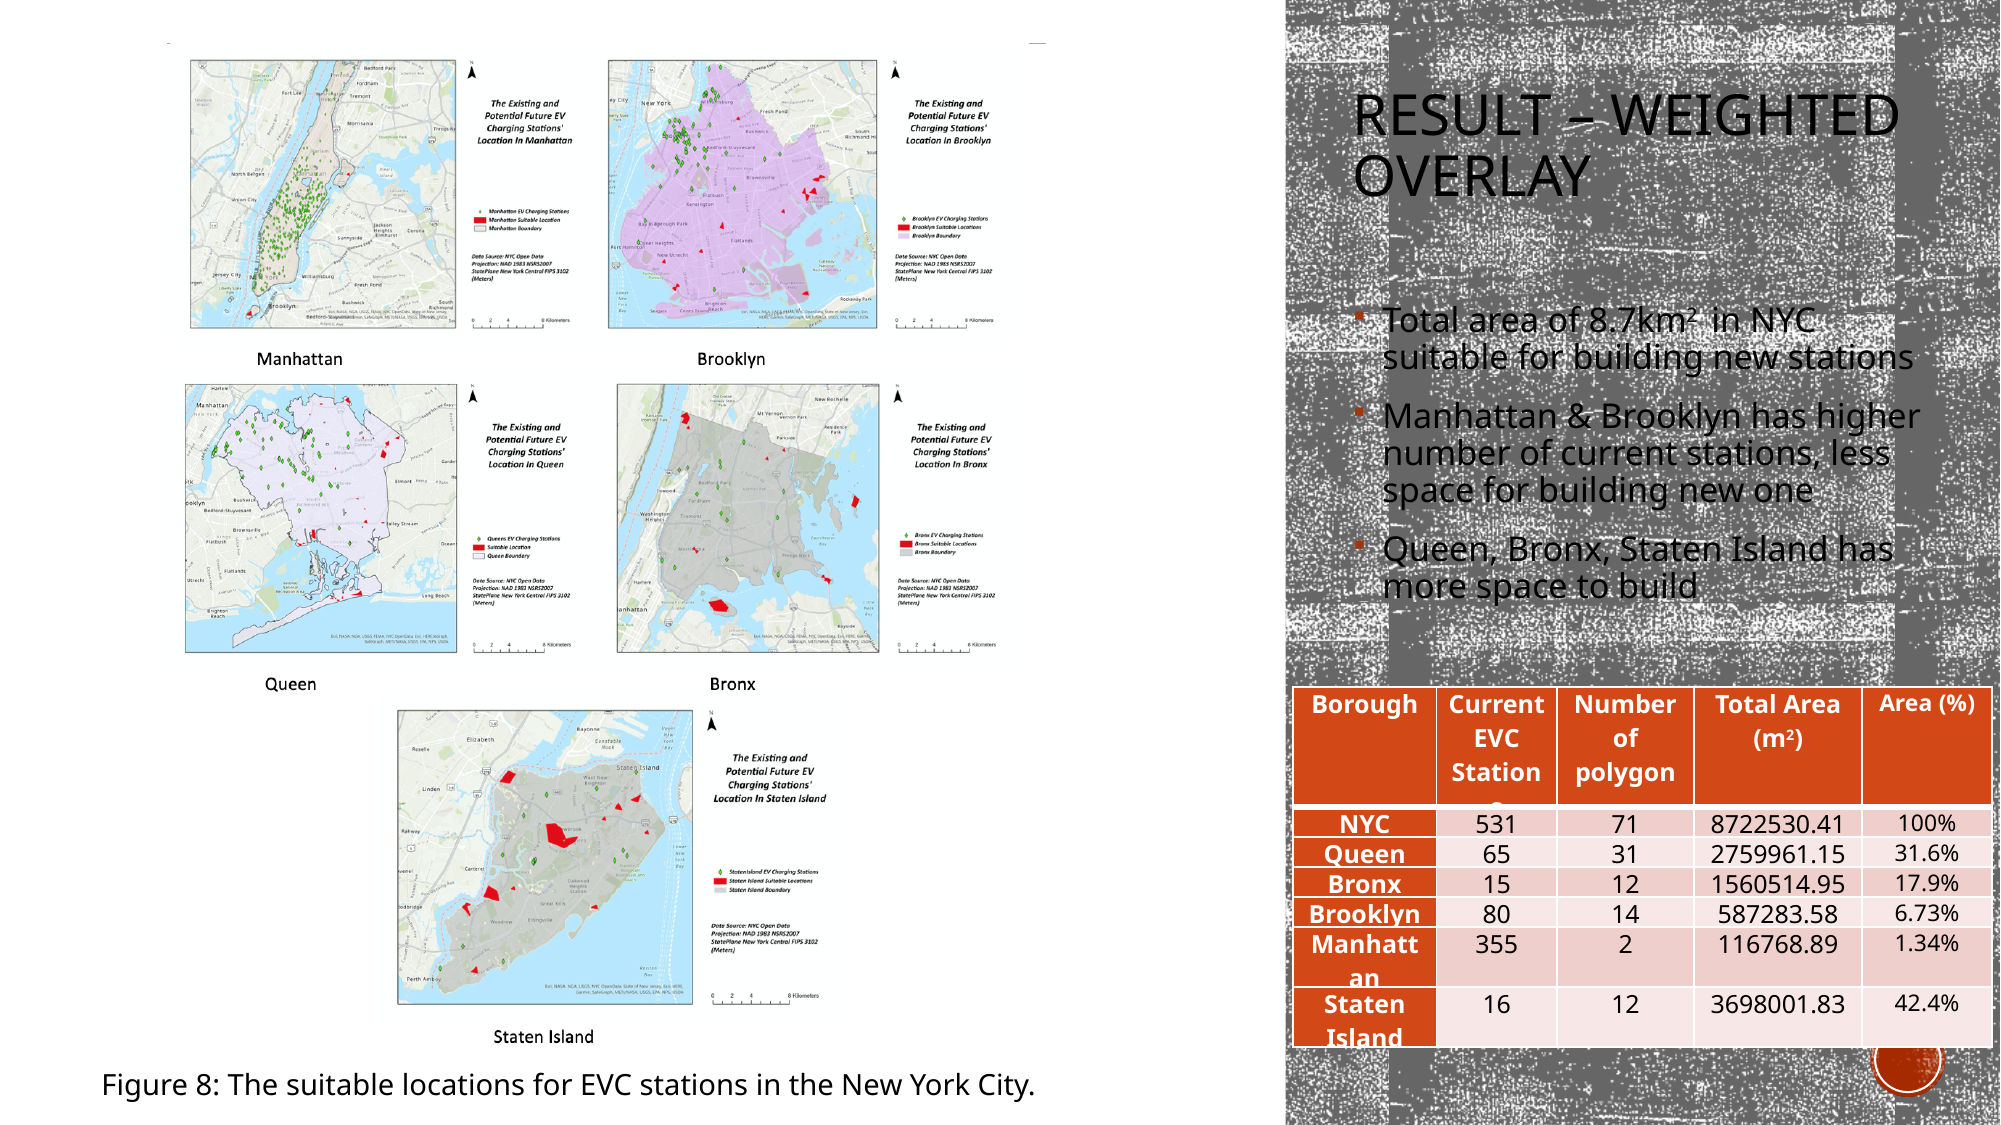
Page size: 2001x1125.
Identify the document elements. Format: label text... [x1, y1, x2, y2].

title Result – Weighted Overlay [1338, 50, 1920, 246]
table_cell 1560514.95 [1695, 868, 1861, 896]
table_cell 16 [1437, 988, 1556, 1046]
table_cell 42.4% [1863, 988, 1991, 1046]
list Total area of 8.7km2 in NYC suitable for building new stations Manhattan & Brooklyn has higher number of current stations, less space for building new one Queen, Bronx, Staten Island has more space to build [1338, 295, 1966, 659]
table_cell 531 [1437, 810, 1556, 836]
table_cell 31.6% [1863, 838, 1991, 866]
table_cell 12 [1558, 988, 1693, 1046]
table_cell Bronx [1294, 868, 1436, 896]
picture [167, 43, 1046, 1059]
table_cell 31 [1558, 838, 1693, 866]
table_cell 71 [1558, 810, 1693, 836]
table_cell Queen [1294, 838, 1436, 866]
table_header Total Area (m2) [1695, 688, 1861, 804]
table_cell 587283.58 [1695, 898, 1861, 926]
table_cell 6.73% [1863, 898, 1991, 926]
table_header Current EVC Stations [1437, 688, 1556, 804]
text_box [1284, 0, 2000, 1125]
table_cell 3698001.83 [1695, 988, 1861, 1046]
table_cell 100% [1863, 810, 1991, 836]
table_cell 8722530.41 [1695, 810, 1861, 836]
table_cell 15 [1437, 868, 1556, 896]
table_cell 116768.89 [1695, 928, 1861, 986]
table_cell Staten Island [1294, 988, 1436, 1046]
table_header Borough [1294, 688, 1436, 804]
table_cell 65 [1437, 838, 1556, 866]
text_box Figure 8: The suitable locations for EVC stations in the New York City. [86, 1058, 1220, 1109]
table_cell NYC [1294, 810, 1436, 836]
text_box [1872, 1025, 1943, 1096]
table_cell 14 [1558, 898, 1693, 926]
table_header Number of polygon [1558, 688, 1693, 804]
table_cell 12 [1558, 868, 1693, 896]
table_cell Brooklyn [1294, 898, 1436, 926]
table_cell 17.9% [1863, 868, 1991, 896]
table_cell 1.34% [1863, 928, 1991, 986]
table_cell Manhattan [1294, 928, 1436, 986]
table_cell 355 [1437, 928, 1556, 986]
table_cell 80 [1437, 898, 1556, 926]
table_cell 2 [1558, 928, 1693, 986]
table_cell 2759961.15 [1695, 838, 1861, 866]
table_header Area (%) [1863, 688, 1991, 804]
